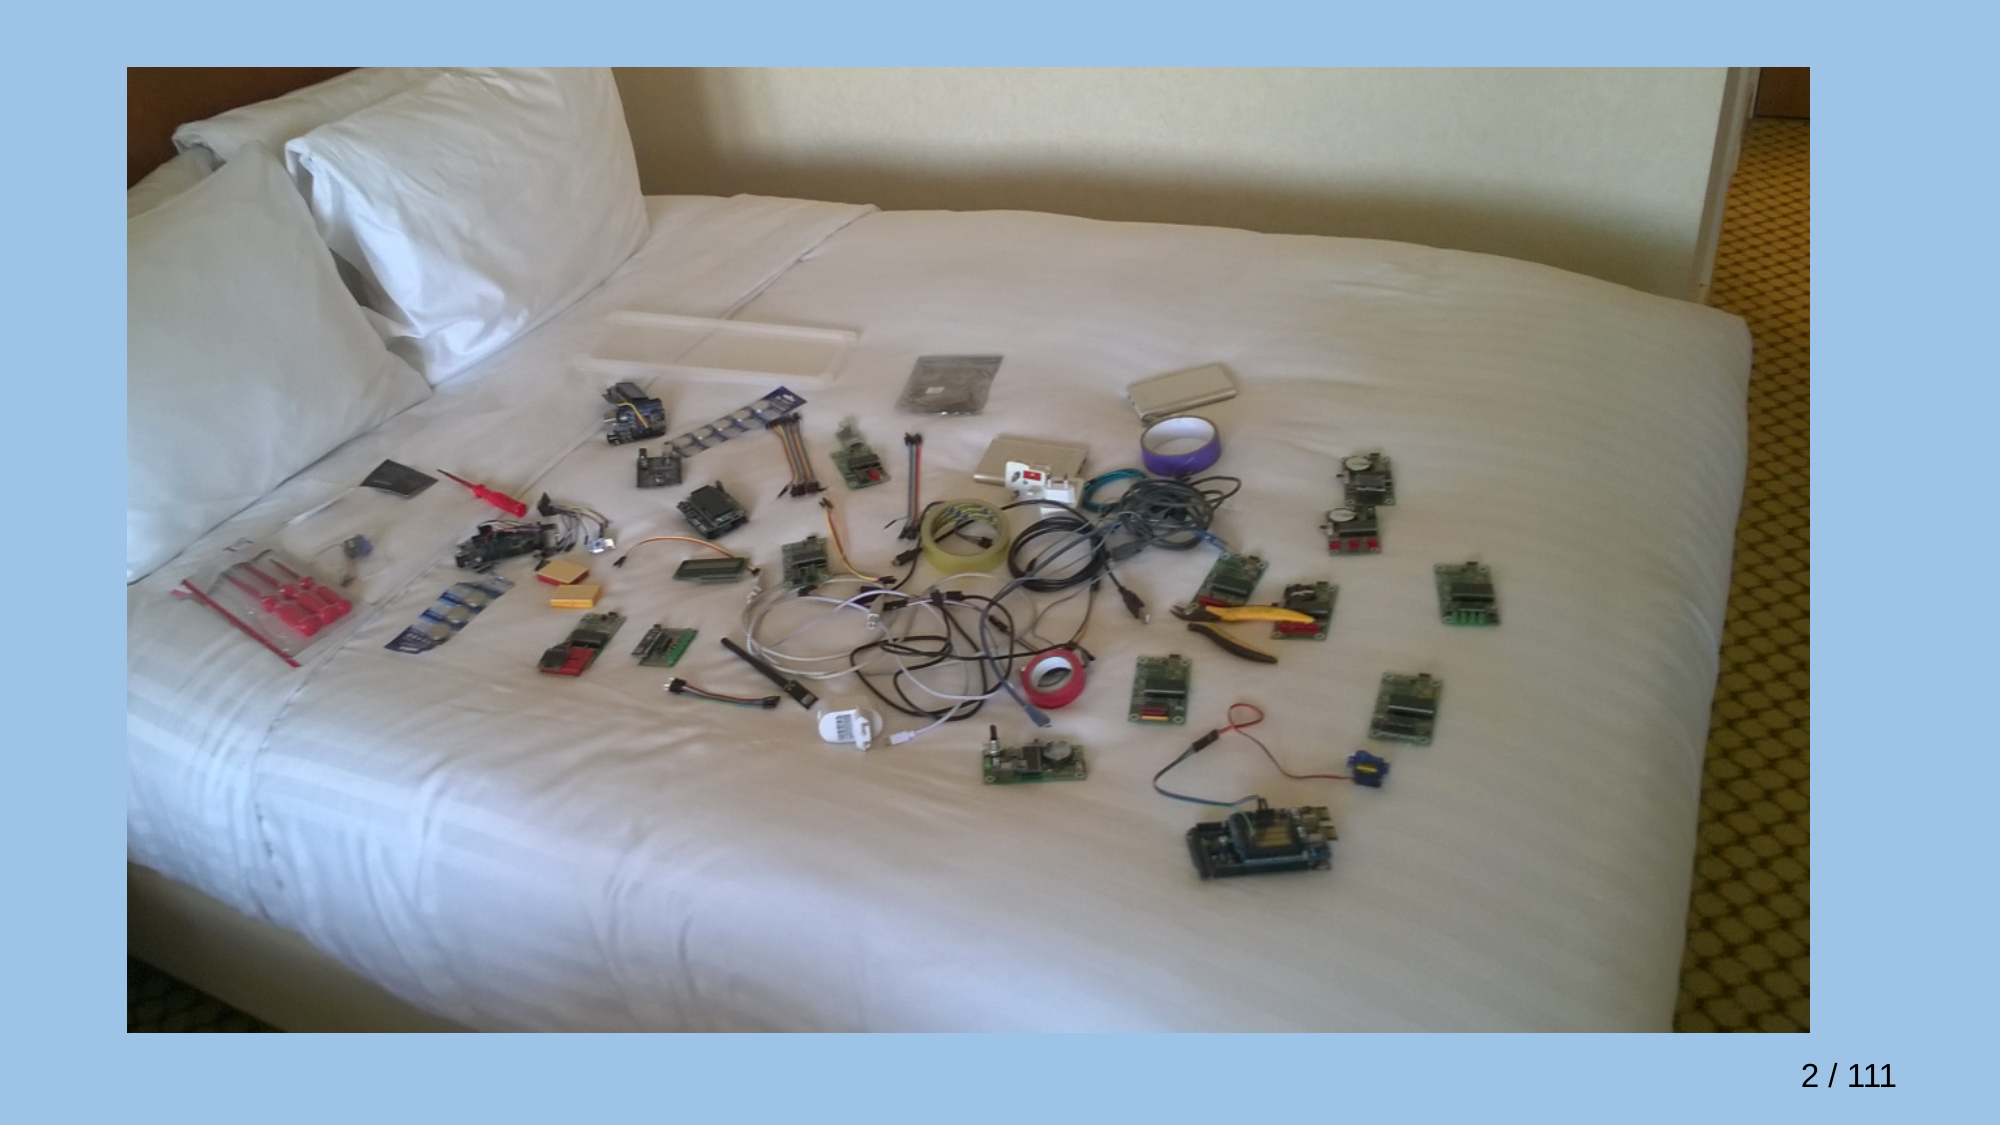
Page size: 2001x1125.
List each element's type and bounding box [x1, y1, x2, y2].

picture [127, 67, 1810, 1033]
